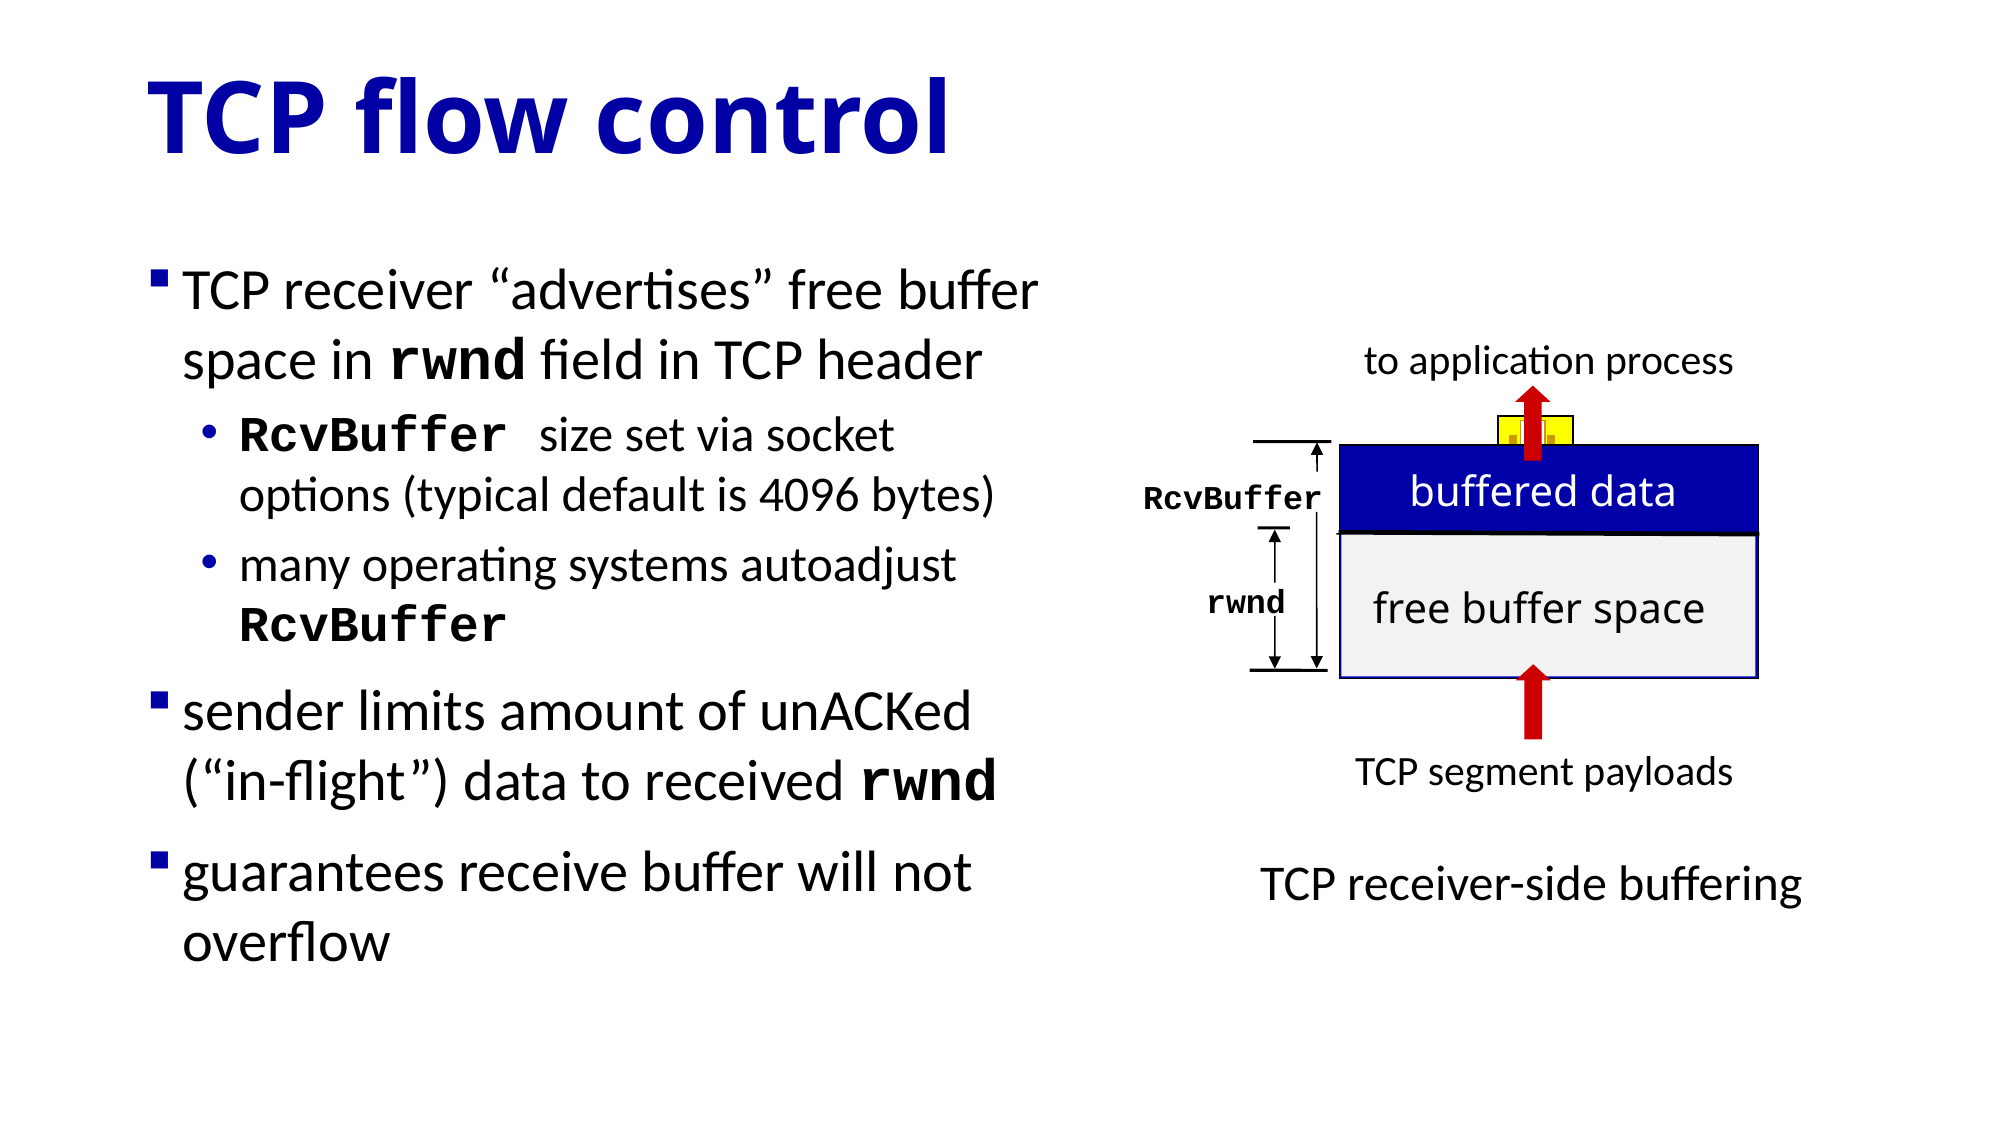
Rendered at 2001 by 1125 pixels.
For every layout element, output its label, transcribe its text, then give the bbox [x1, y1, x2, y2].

text_box RcvBuffer [1128, 468, 1336, 524]
title TCP flow control [131, 47, 2000, 195]
text_box [1310, 442, 1324, 468]
text_box TCP receiver-side buffering [1245, 842, 1818, 918]
text_box [1310, 524, 1323, 669]
text_box TCP receiver “advertises” free buffer space in rwnd field in TCP header RcvBuffer size set via socket options (typical default is 4096 bytes) many operating systems autoadjust RcvBuffer sender limits amount of unACKed (“in-flight”) data to received rwnd guarantees receive buffer will not overflow [109, 243, 1066, 1049]
text_box rwnd [1191, 573, 1301, 628]
text_box TCP segment payloads [1340, 740, 1749, 801]
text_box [1336, 385, 1760, 740]
text_box to application process [1348, 325, 1750, 385]
text_box [1268, 615, 1281, 669]
text_box [1268, 529, 1281, 583]
